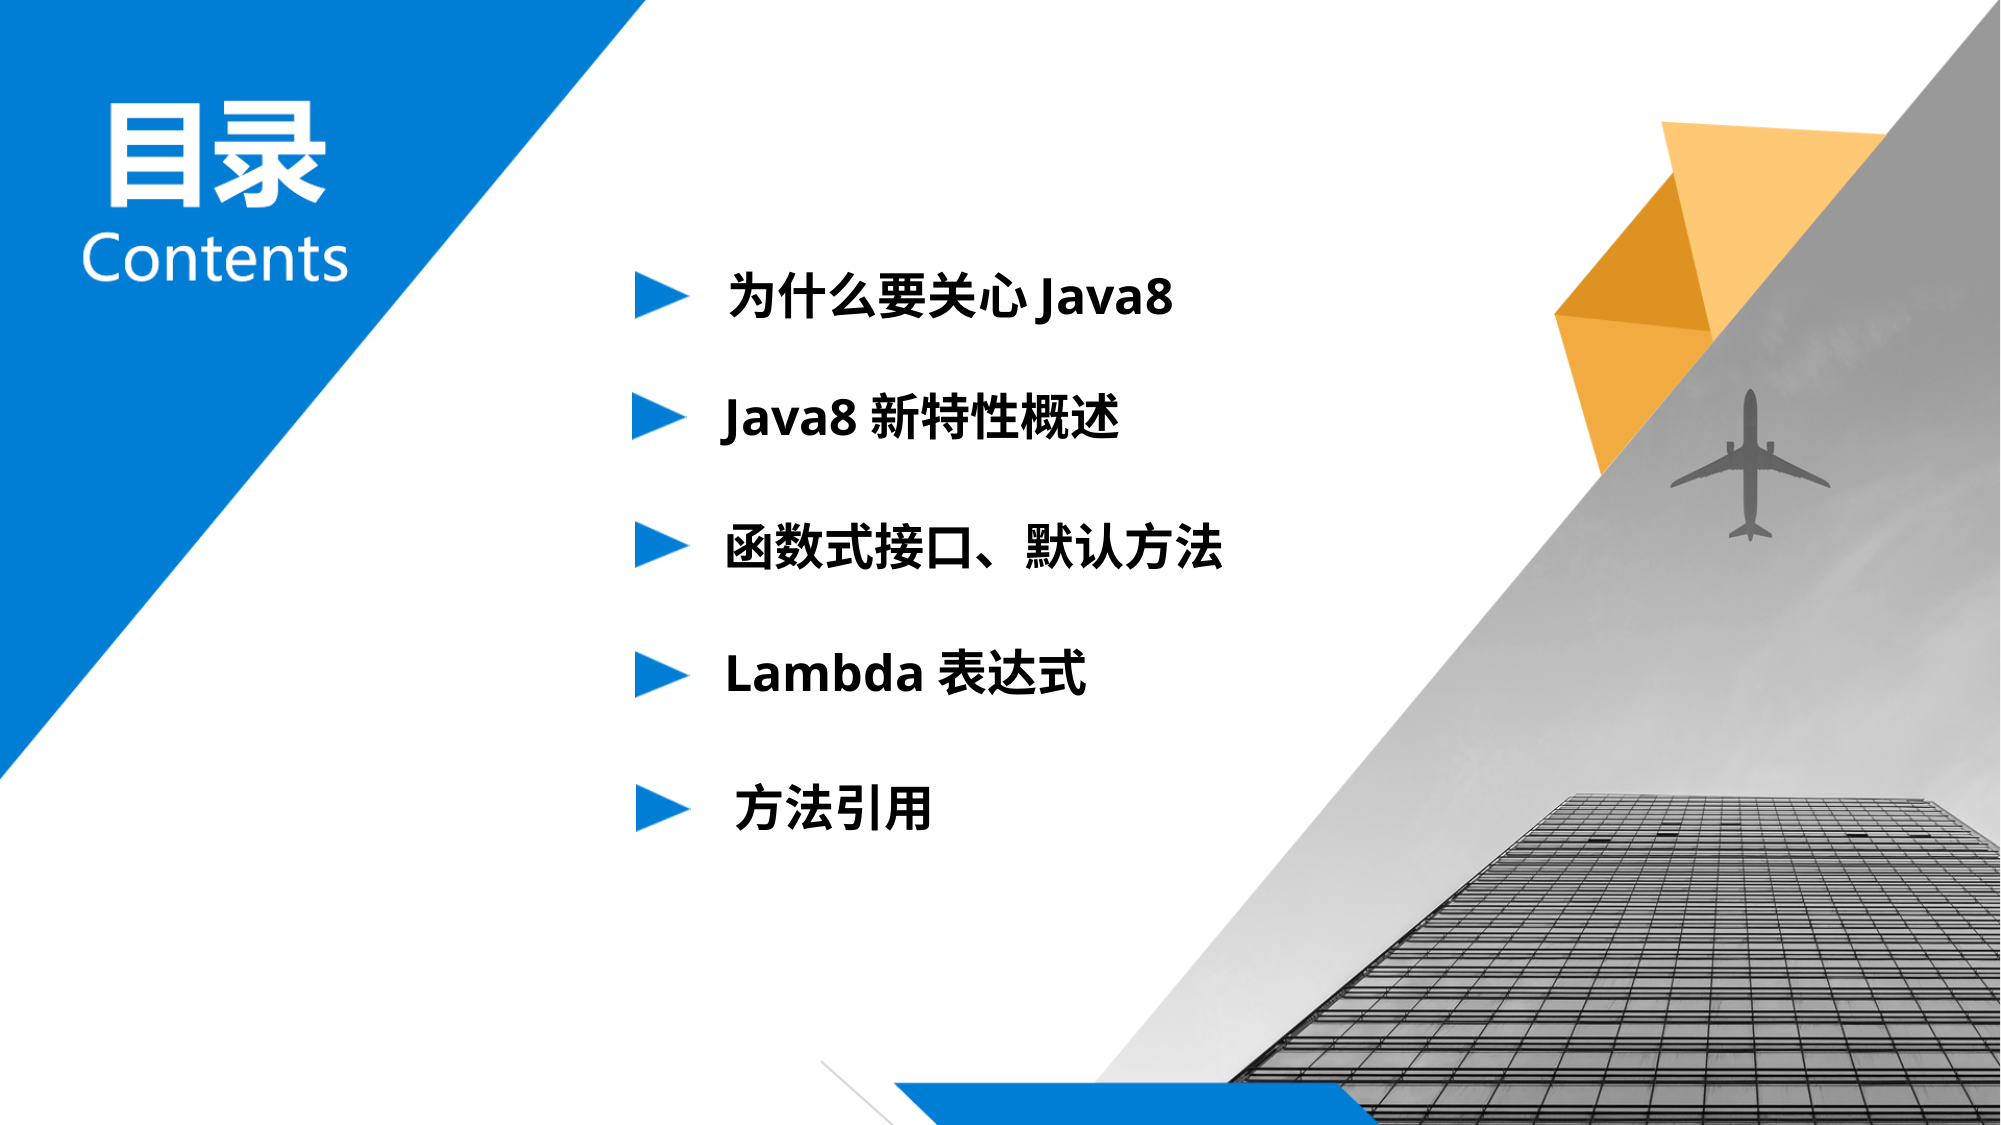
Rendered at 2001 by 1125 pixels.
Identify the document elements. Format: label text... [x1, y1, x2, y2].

text_box 方法引用 [696, 769, 1170, 844]
text_box Java8新特性概述 [696, 378, 1424, 453]
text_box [635, 257, 1303, 334]
picture [0, 0, 2001, 1125]
text_box 函数式接口、默认方法 [709, 508, 1276, 584]
text_box Lambda表达式 [696, 634, 1170, 709]
